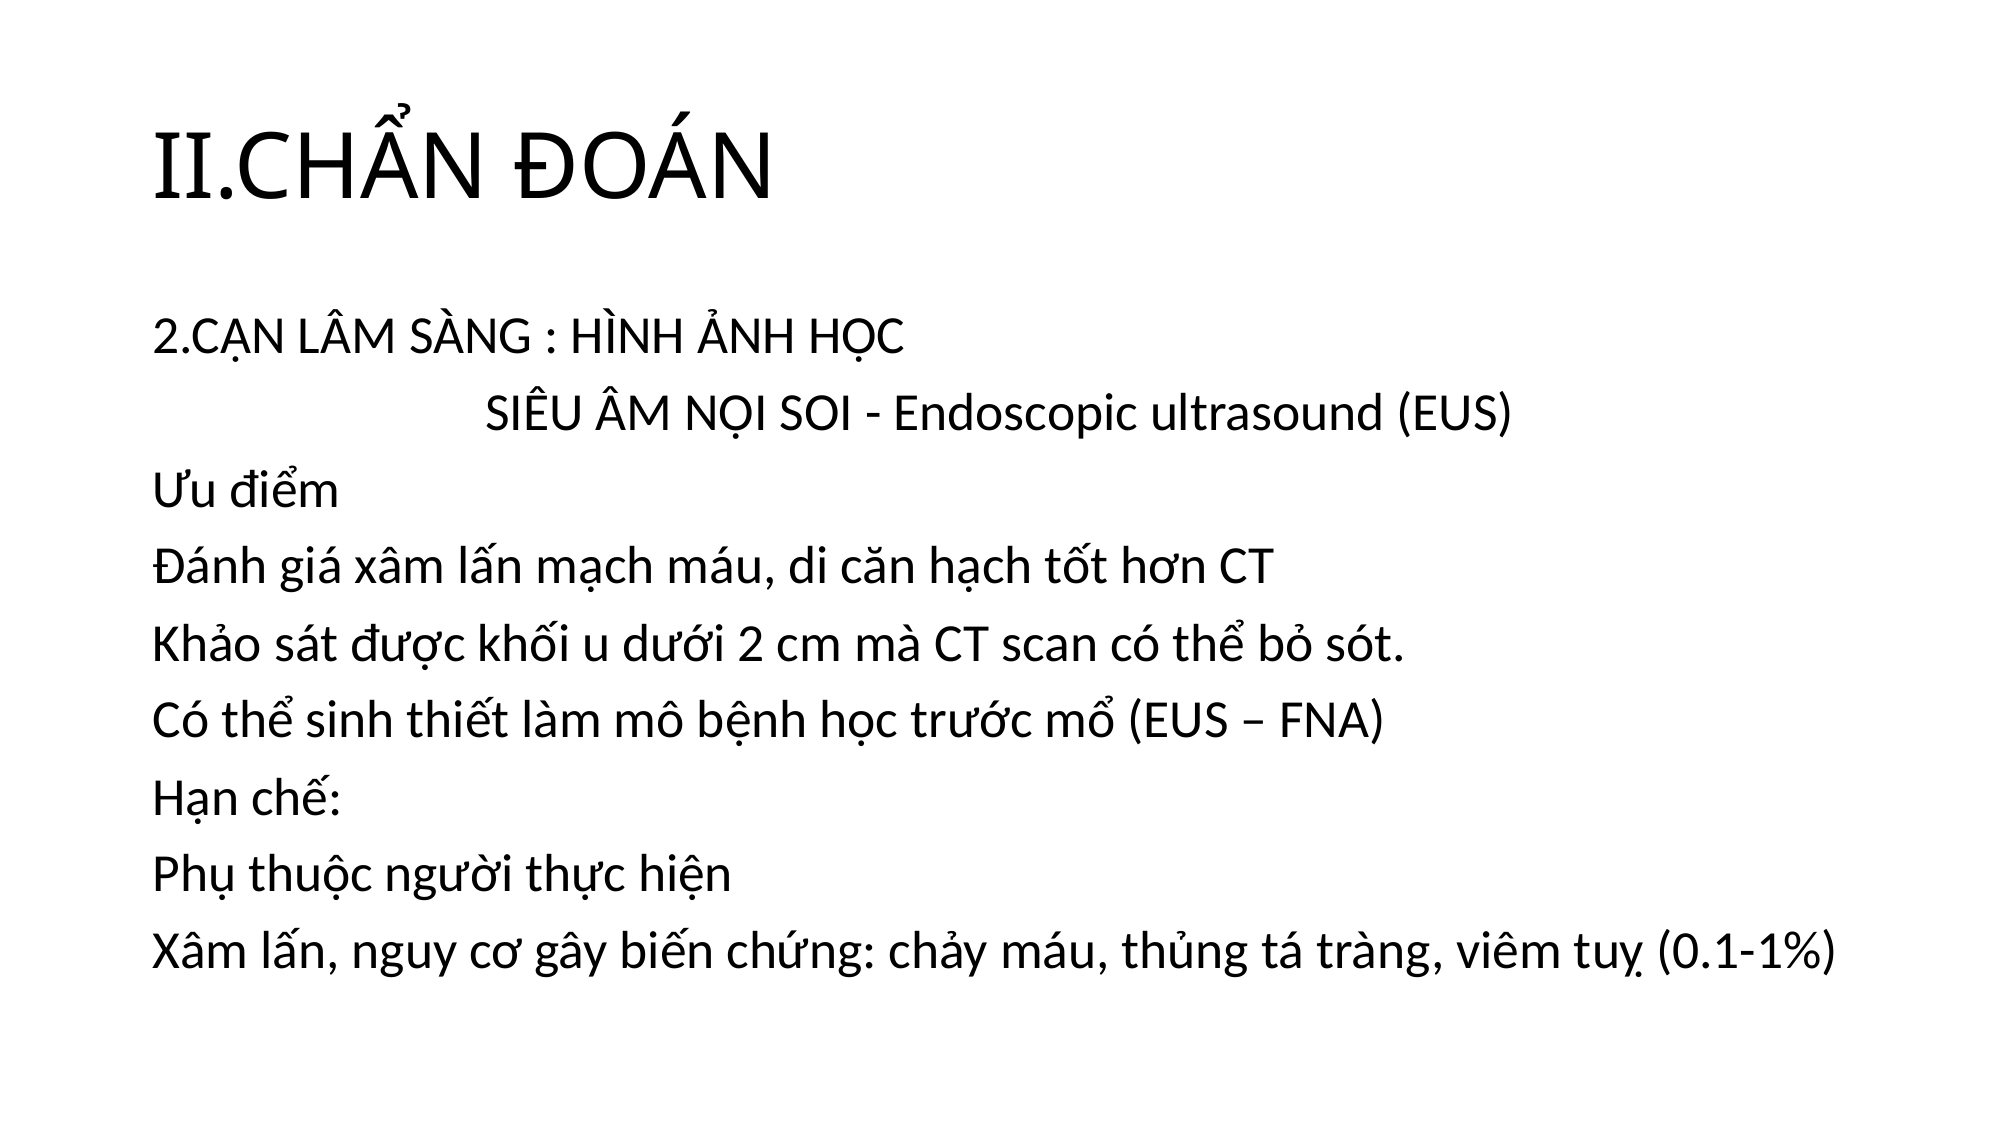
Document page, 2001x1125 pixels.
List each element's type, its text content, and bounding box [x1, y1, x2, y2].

title II.CHẨN ĐOÁN [137, 59, 1863, 278]
list 2.CẬN LÂM SÀNG : HÌNH ẢNH HỌC SIÊU ÂM NỘI SOI - Endoscopic ultrasound (EUS) Ưu điểm Đánh giá xâm lấn mạch máu, di căn hạch tốt hơn CT Khảo sát được khối u dưới 2 cm mà CT scan có thể bỏ sót. Có thể sinh thiết làm mô bệnh học trước mổ (EUS – FNA) Hạn chế: Phụ thuộc người thực hiện Xâm lấn, nguy cơ gây biến chứng: chảy máu, thủng tá tràng, viêm tuỵ (0.1-1%) [137, 299, 1863, 1014]
